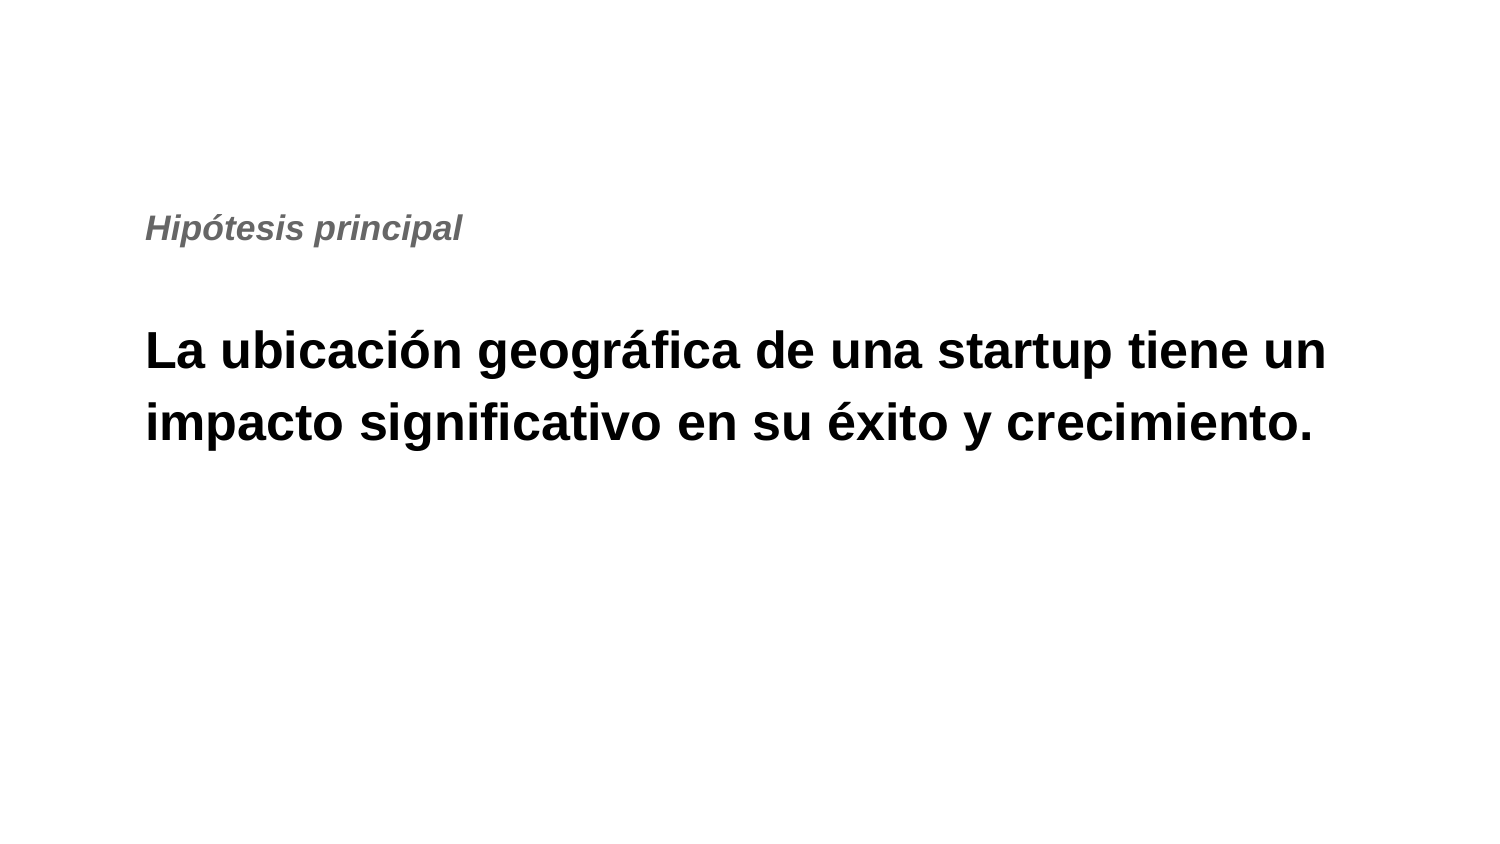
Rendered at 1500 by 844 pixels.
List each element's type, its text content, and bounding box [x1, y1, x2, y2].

text_box Hipótesis principal La ubicación geográfica de una startup tiene un impacto significativo en su éxito y crecimiento. [130, 189, 1381, 382]
